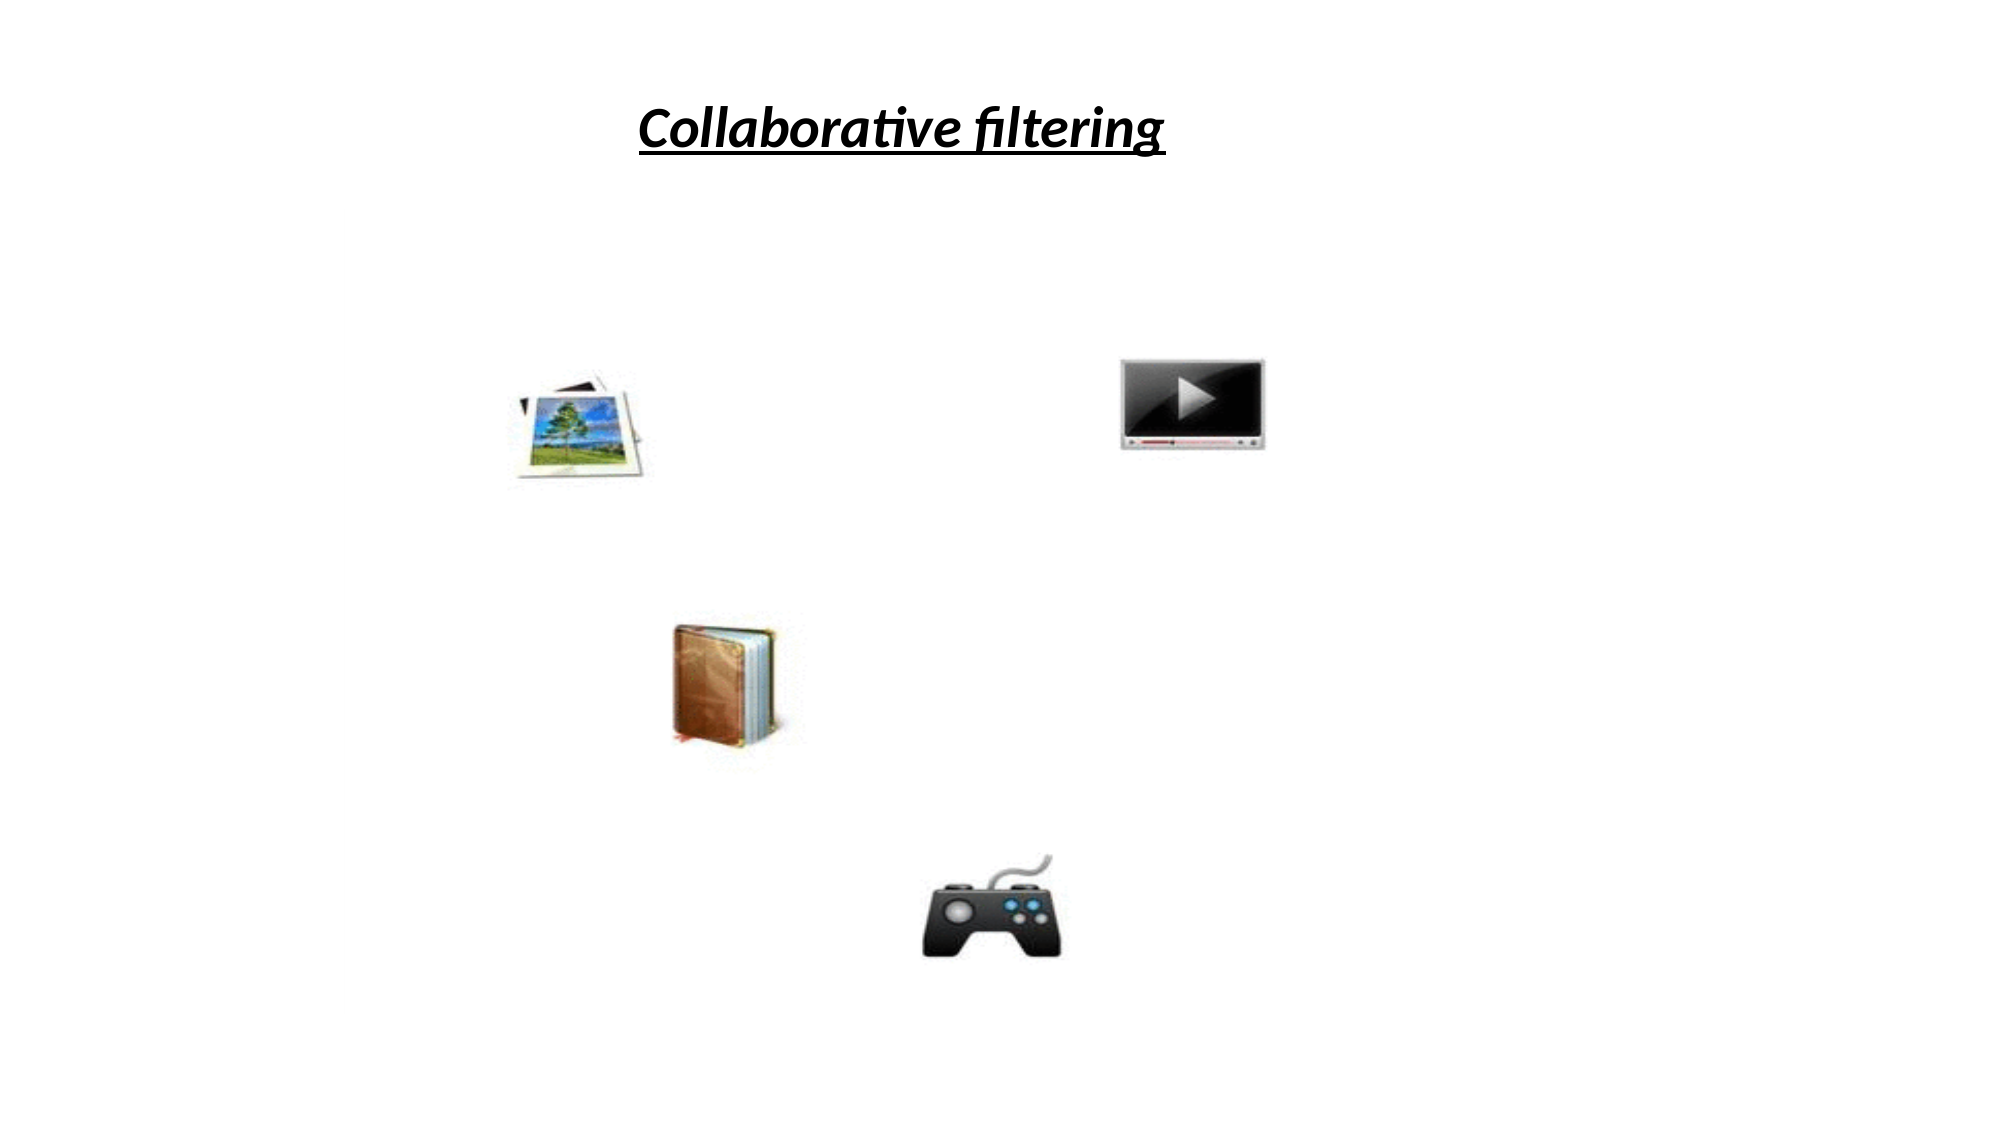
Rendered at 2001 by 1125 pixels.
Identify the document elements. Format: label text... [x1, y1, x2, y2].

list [343, 209, 1371, 1014]
text_box Collaborative filtering [434, 81, 1371, 167]
